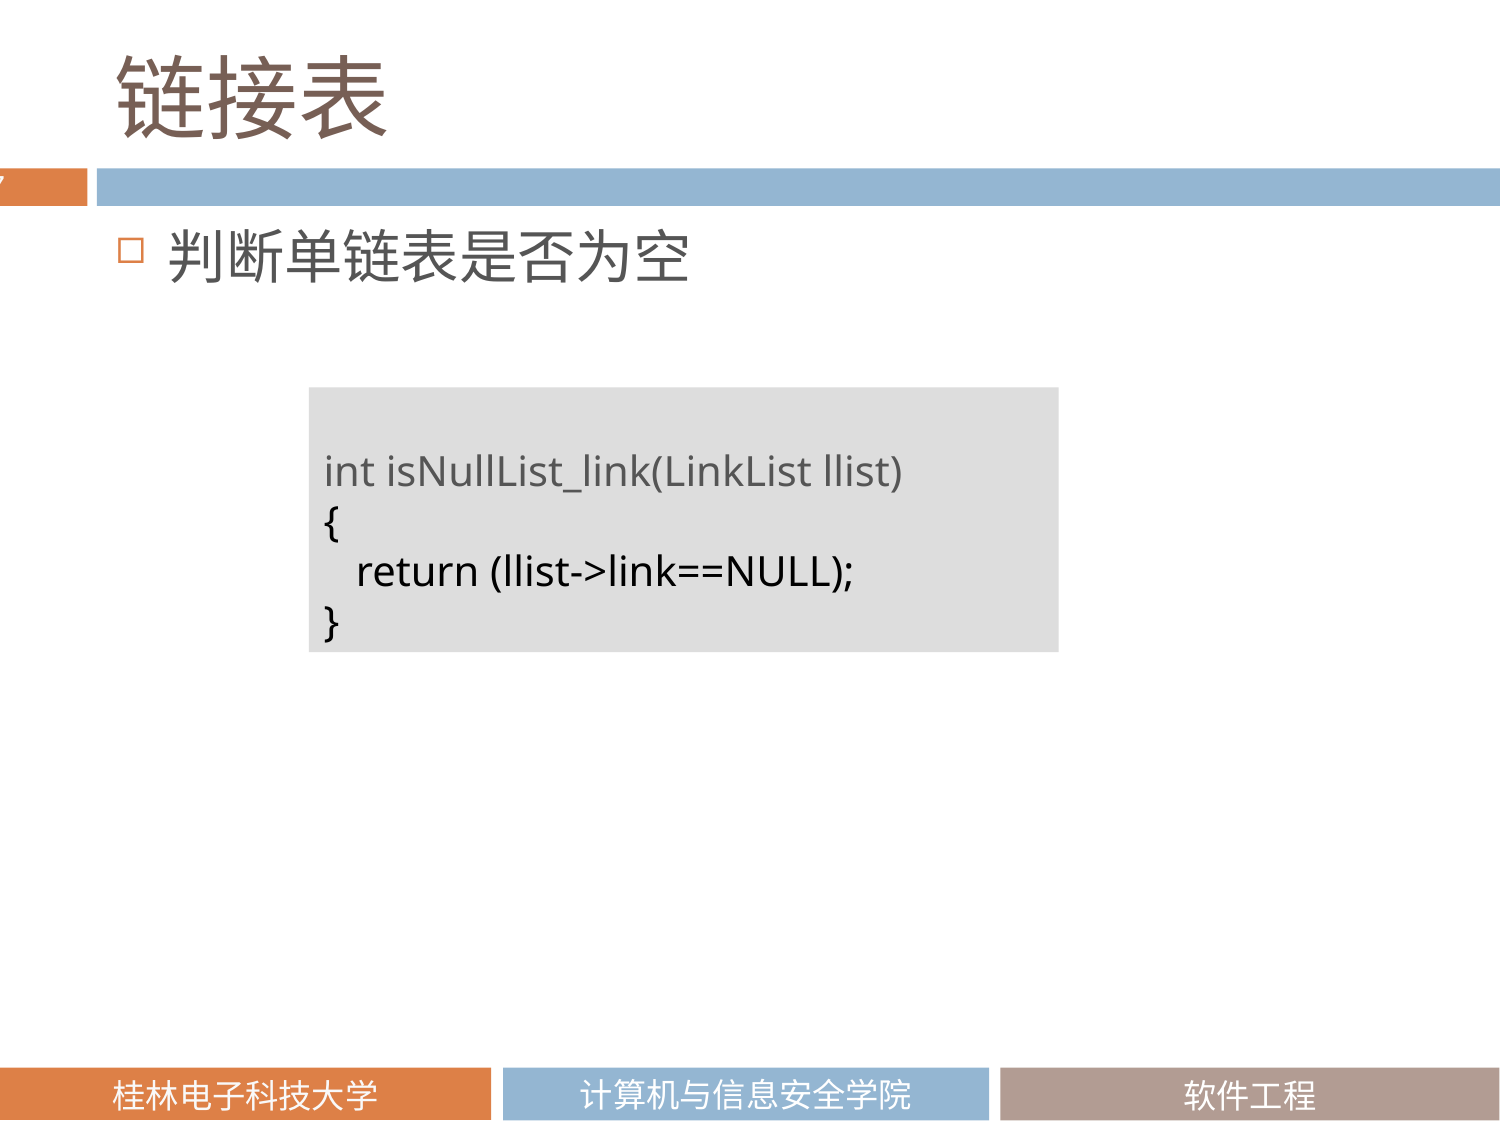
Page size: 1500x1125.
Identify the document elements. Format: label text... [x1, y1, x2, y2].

text_box int isNullList_link(LinkList llist) { return (llist->link==NULL); } [308, 387, 1059, 653]
title 链接表 [99, 37, 1438, 155]
list 判断单链表是否为空 [100, 219, 1439, 322]
